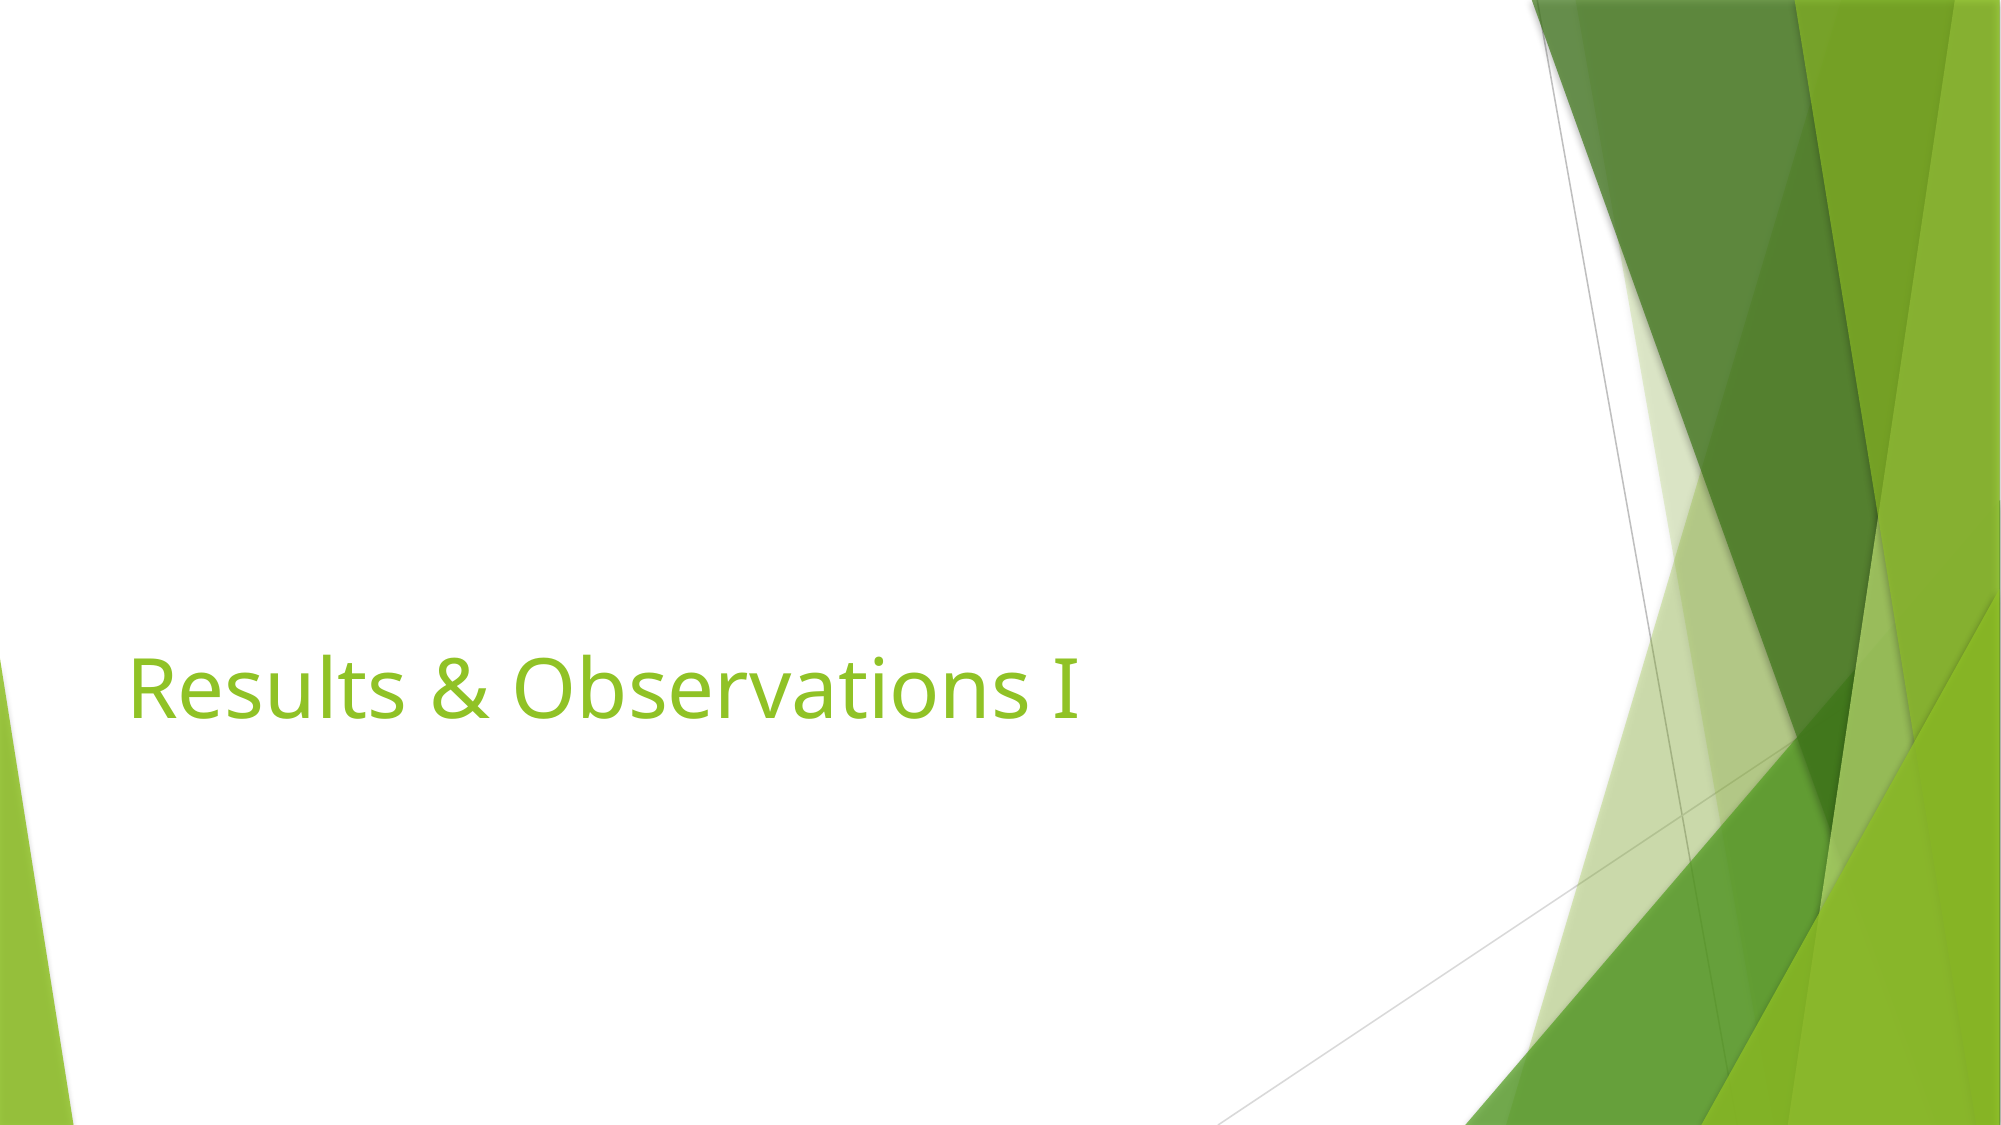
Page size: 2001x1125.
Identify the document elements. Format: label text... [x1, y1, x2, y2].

title Results & Observations I [111, 443, 1522, 743]
